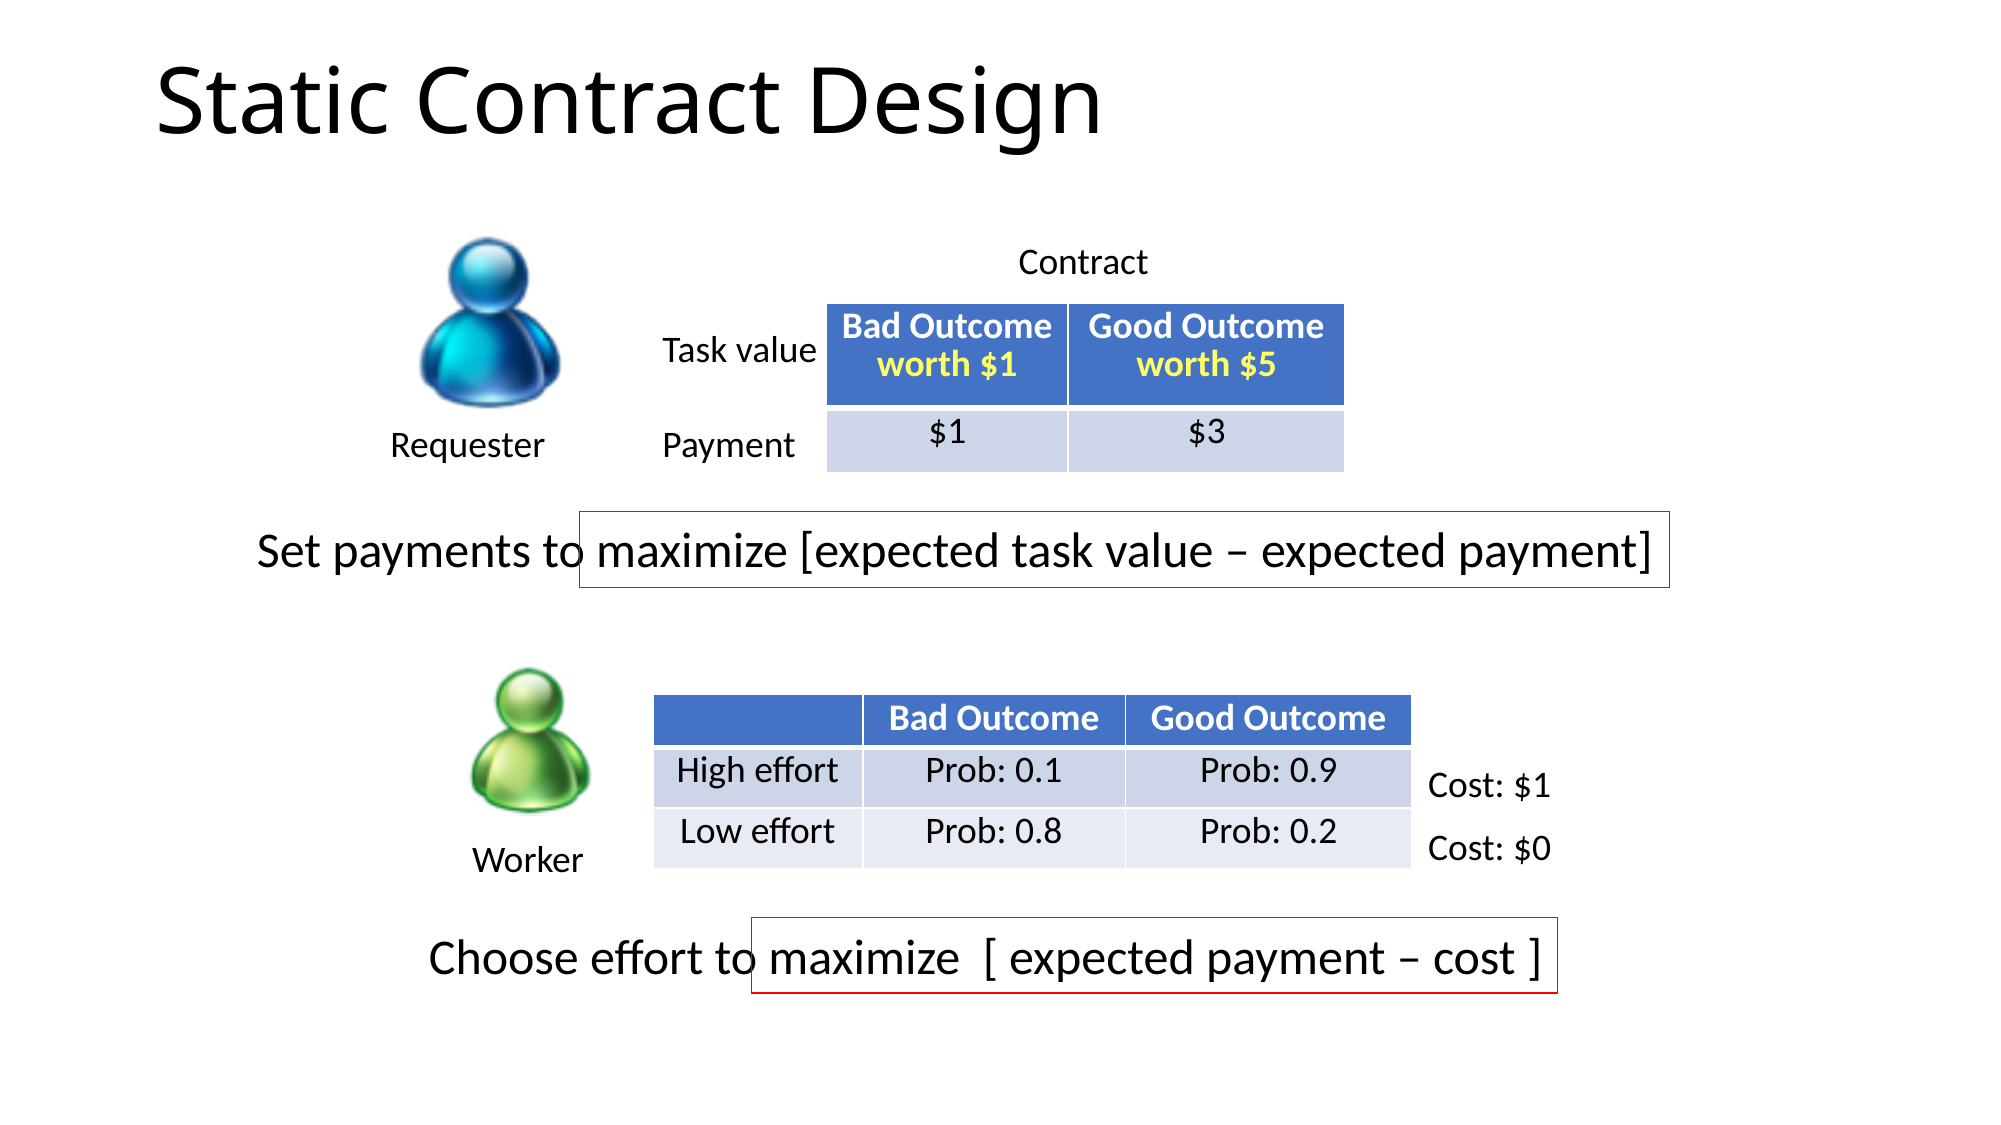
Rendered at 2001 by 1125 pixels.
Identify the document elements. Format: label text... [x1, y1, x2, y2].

text_box Task value [647, 317, 833, 378]
table_header [654, 695, 862, 745]
table_cell Prob: 0.8 [864, 809, 1125, 868]
text_box Cost: $1 [1413, 753, 1567, 813]
table_header Bad Outcome [864, 695, 1125, 745]
table_cell $3 [1069, 411, 1344, 472]
text_box [579, 511, 1670, 588]
table_cell Low effort [654, 809, 862, 868]
text_box Set payments to maximize [expected task value – expected payment] [242, 509, 1669, 585]
table_cell $1 [827, 411, 1067, 472]
table_cell Prob: 0.2 [1126, 809, 1411, 868]
text_box Requester [375, 412, 561, 473]
table_cell Prob: 0.9 [1126, 750, 1411, 807]
text_box [751, 917, 1558, 994]
picture [456, 665, 607, 816]
table_cell High effort [654, 750, 862, 807]
picture [404, 234, 580, 413]
title Static Contract Design [140, 0, 1866, 213]
text_box Choose effort to maximize [ expected payment – cost ] [414, 917, 751, 993]
text_box Cost: $0 [1413, 815, 1567, 876]
table_cell Prob: 0.1 [864, 750, 1125, 807]
table_header Good Outcome worth $5 [1069, 304, 1344, 405]
table_header Bad Outcome worth $1 [827, 304, 1067, 405]
table_header Good Outcome [1126, 695, 1411, 745]
text_box Worker [457, 828, 599, 888]
text_box Payment [647, 412, 811, 473]
text_box Contract [1003, 229, 1164, 290]
